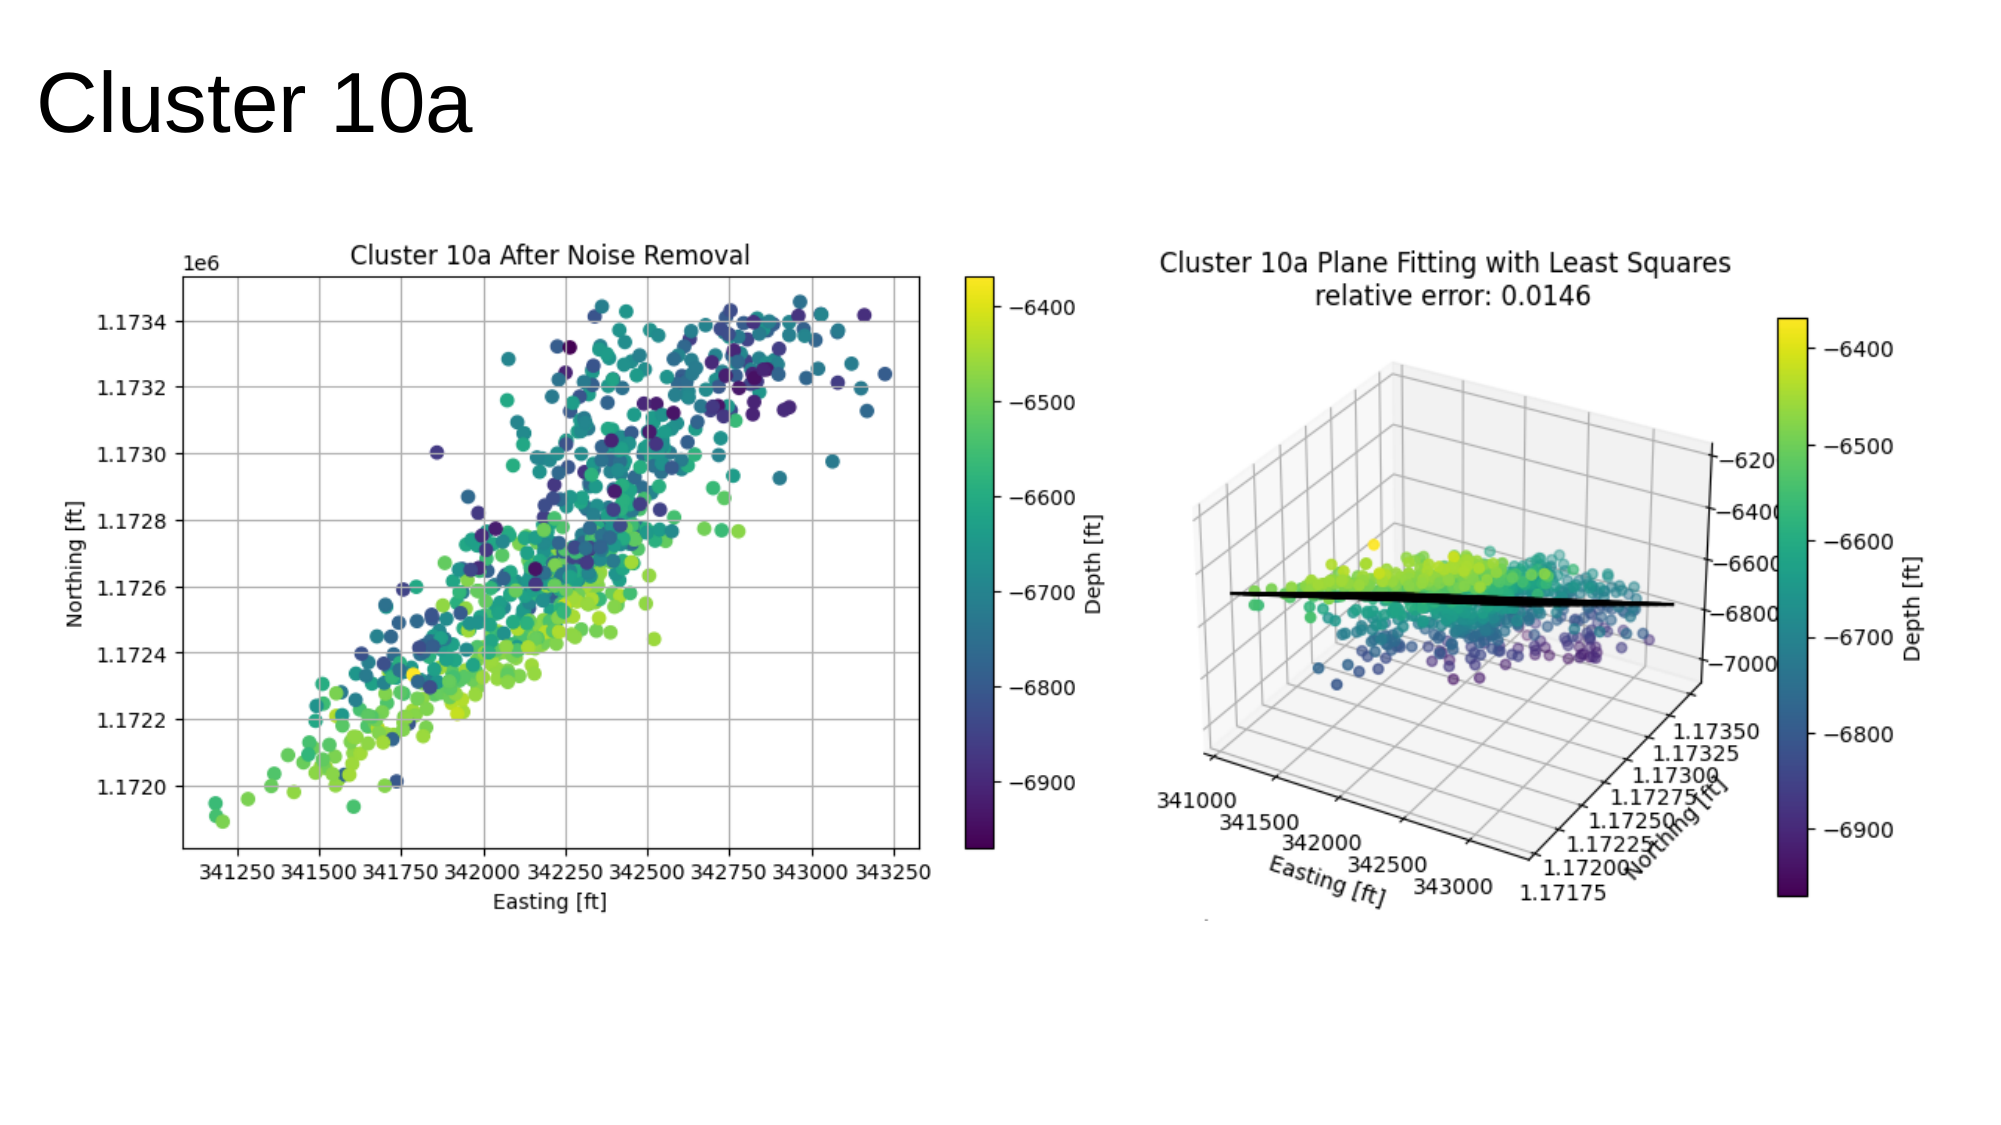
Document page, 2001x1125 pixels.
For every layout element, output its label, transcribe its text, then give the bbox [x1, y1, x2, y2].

picture [1140, 235, 1940, 921]
picture [51, 229, 1121, 928]
title Cluster 10a [21, 48, 1961, 162]
